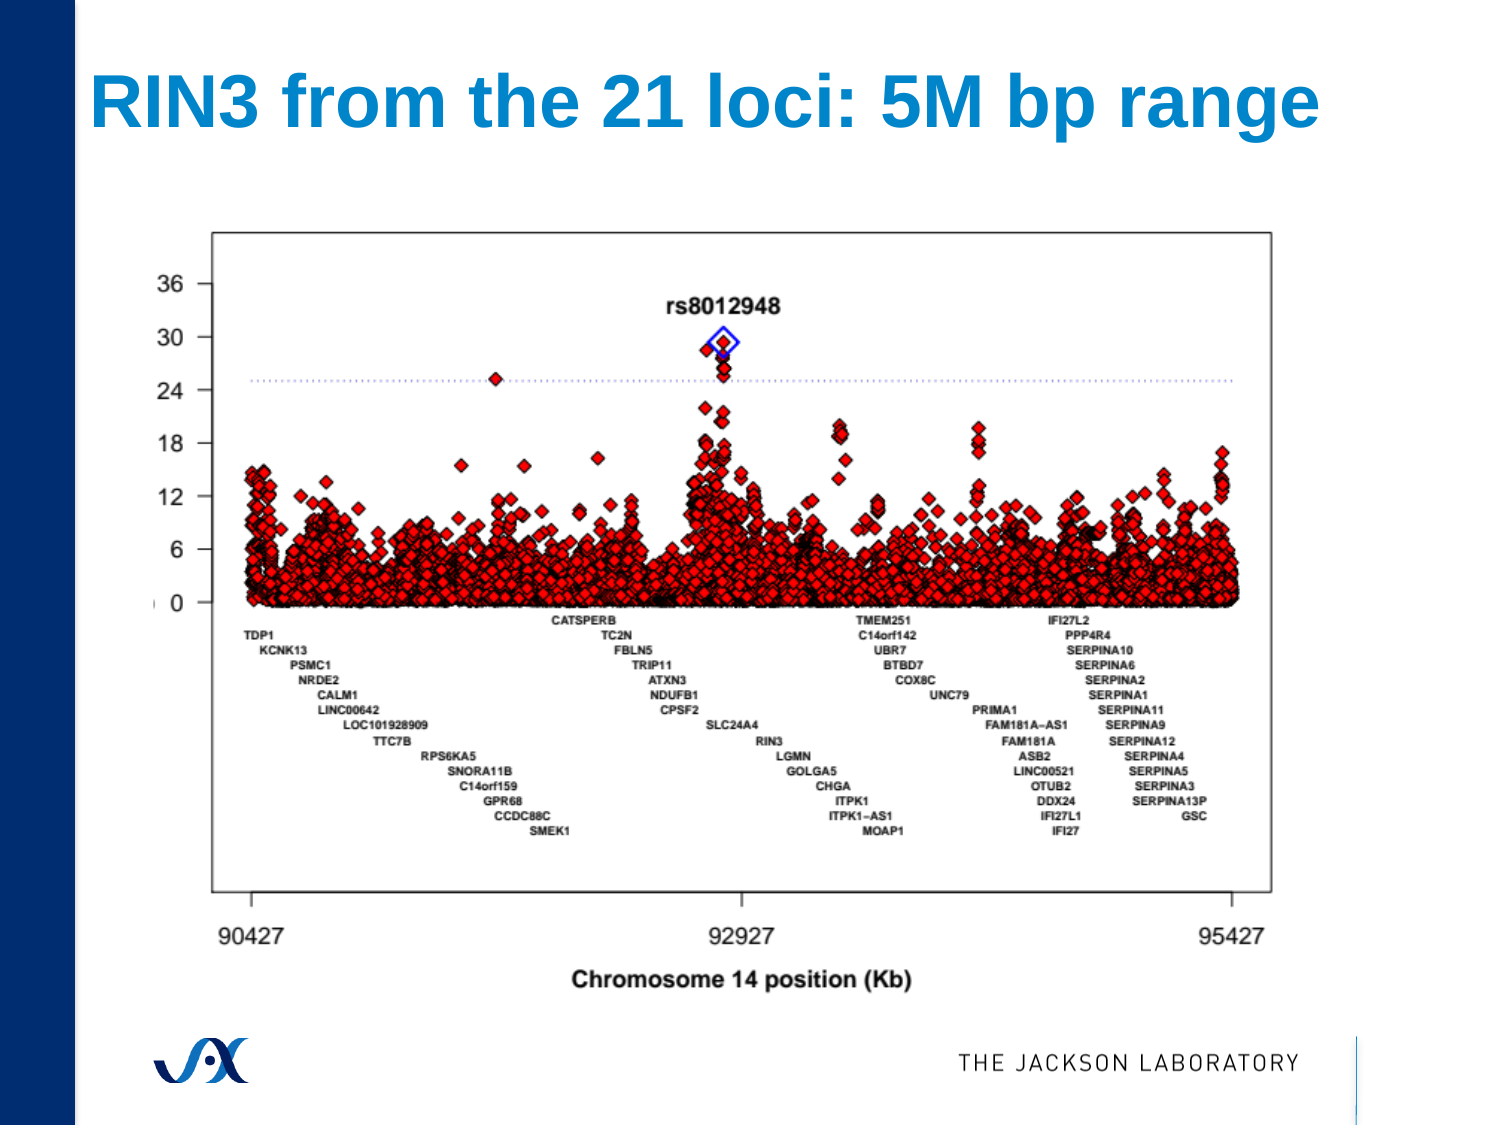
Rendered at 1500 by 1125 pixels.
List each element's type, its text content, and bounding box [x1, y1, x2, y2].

text_box RIN3 from the 21 loci: 5M bp range [74, 45, 1425, 233]
picture [140, 1022, 269, 1099]
picture [943, 1023, 1313, 1099]
picture [153, 147, 1384, 1005]
